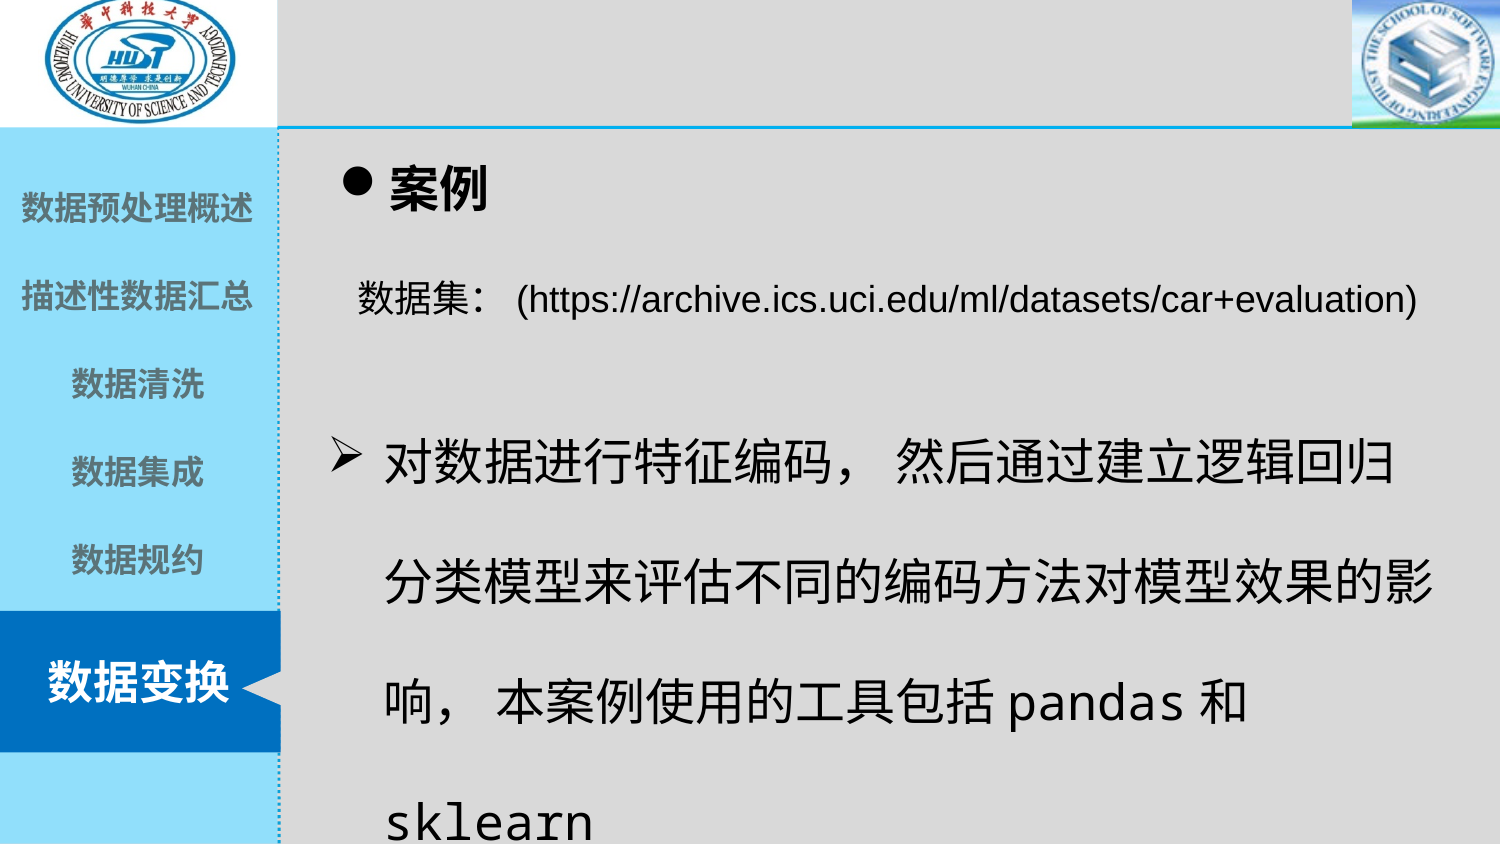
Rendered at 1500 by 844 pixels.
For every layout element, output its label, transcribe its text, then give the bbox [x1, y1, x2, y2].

text_box 对数据进行特征编码， 然后通过建立逻辑回归分类模型来评估不同的编码方法对模型效果的影响， 本案例使用的工具包括pandas和sklearn [312, 362, 1454, 844]
picture [38, 0, 242, 127]
picture [1352, 0, 1500, 127]
text_box 数据集：(https://archive.ics.uci.edu/ml/datasets/car+evaluation) [324, 267, 1465, 328]
text_box 案例 [324, 150, 594, 225]
